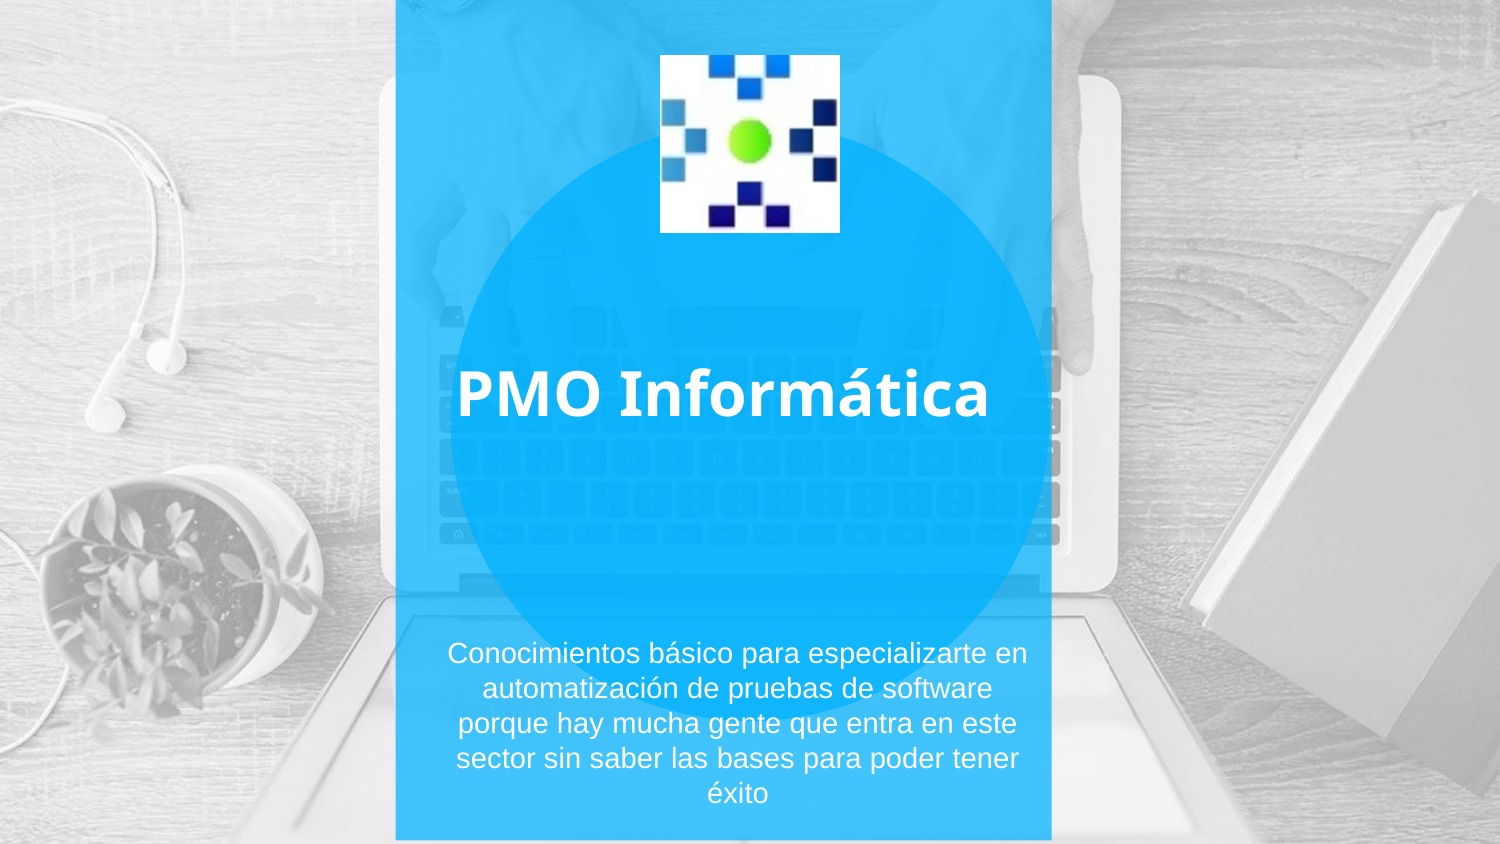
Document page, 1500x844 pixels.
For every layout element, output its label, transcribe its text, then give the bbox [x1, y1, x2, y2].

picture [659, 55, 841, 232]
title PMO Informática [424, 0, 1023, 594]
text_box Conocimientos básico para especializarte en automatización de pruebas de software porque hay mucha gente que entra en este sector sin saber las bases para poder tener éxito [424, 626, 1052, 817]
text_box [395, 0, 1052, 841]
